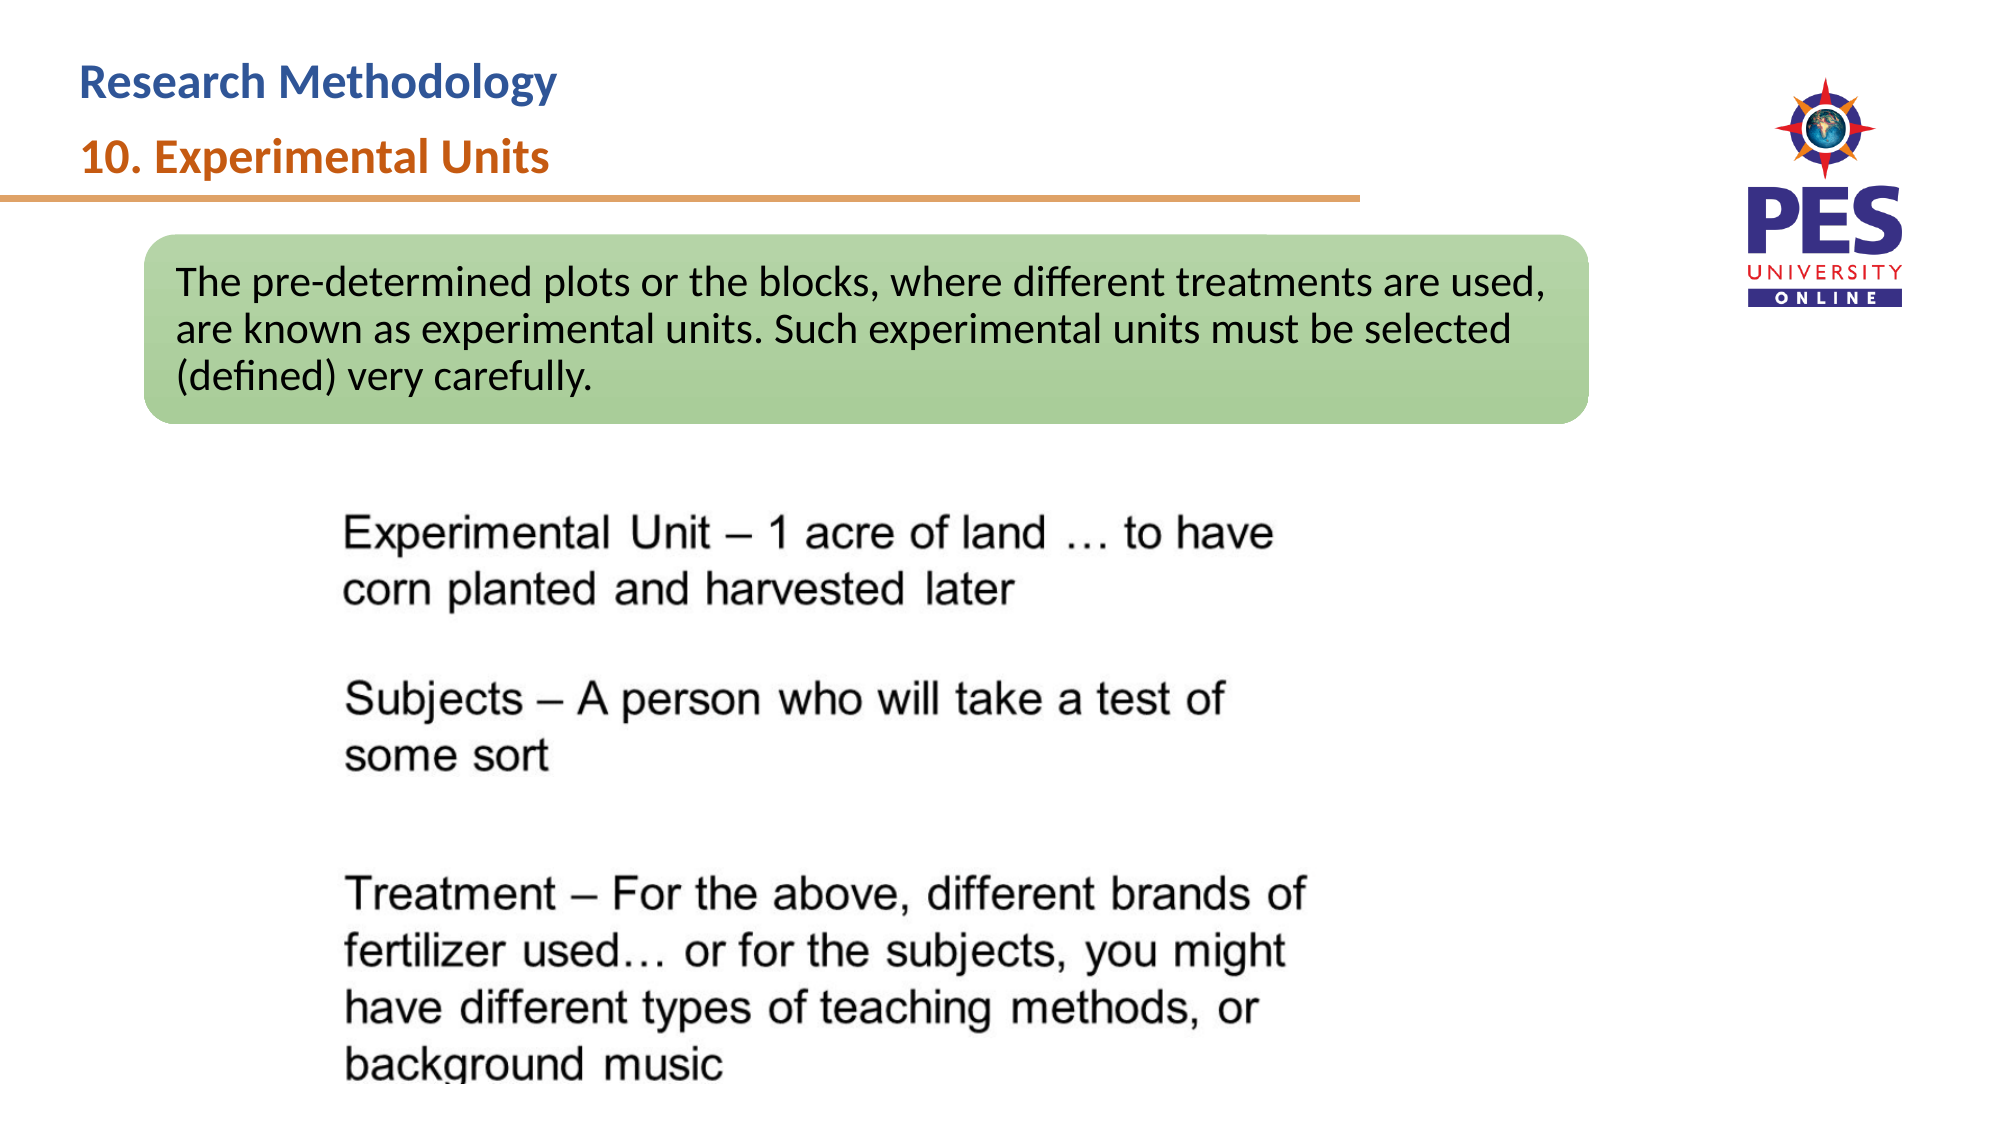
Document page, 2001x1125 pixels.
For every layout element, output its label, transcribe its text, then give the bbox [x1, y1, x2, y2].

picture [335, 668, 1343, 777]
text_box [144, 230, 1589, 428]
picture [335, 862, 1320, 1084]
picture [1748, 76, 1902, 307]
text_box Research Methodology [64, 41, 1295, 117]
picture [335, 501, 1314, 623]
text_box 10. Experimental Units [64, 116, 1377, 191]
